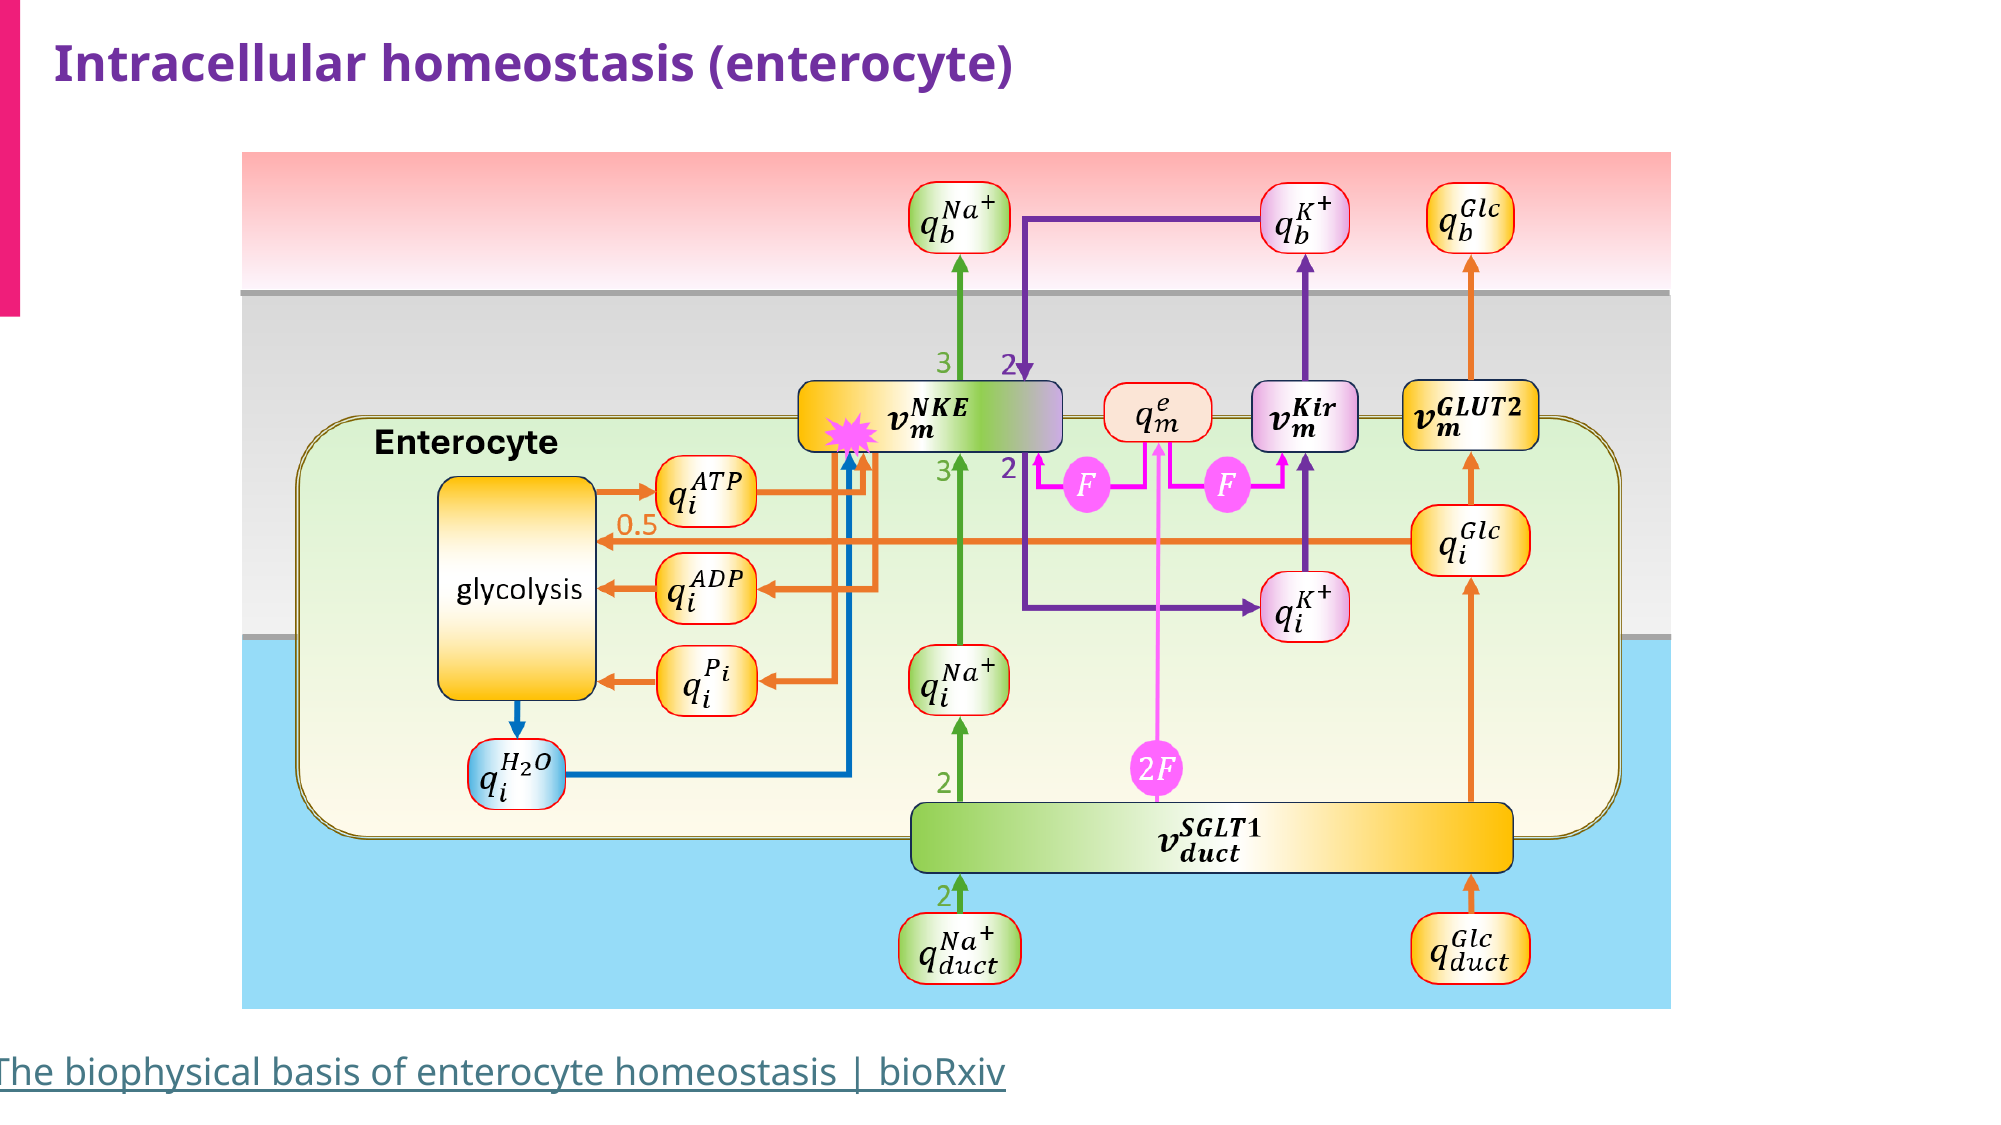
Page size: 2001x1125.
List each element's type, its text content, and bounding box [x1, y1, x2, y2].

text_box The biophysical basis of enterocyte homeostasis | bioRxiv [0, 1041, 1021, 1107]
picture [232, 143, 1677, 1014]
text_box [0, 0, 22, 318]
text_box Intracellular homeostasis (enterocyte) [40, 24, 1112, 99]
